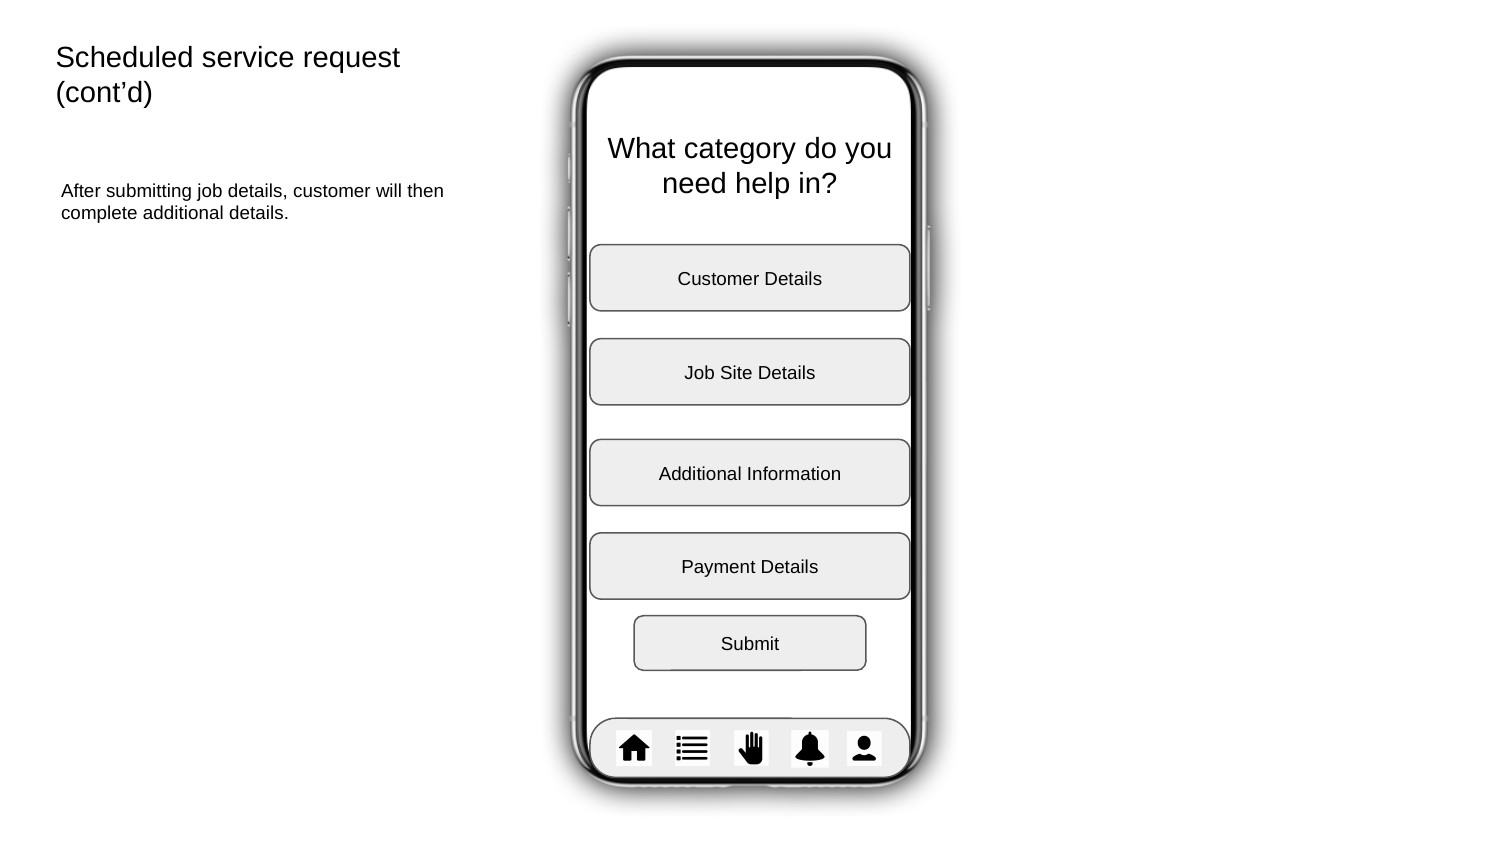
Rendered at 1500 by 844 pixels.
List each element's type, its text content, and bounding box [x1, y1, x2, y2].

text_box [589, 718, 911, 778]
picture [537, 24, 963, 819]
text_box After submitting job details, customer will then complete additional details. [46, 163, 481, 789]
text_box Scheduled service request (cont’d) [40, 23, 439, 145]
